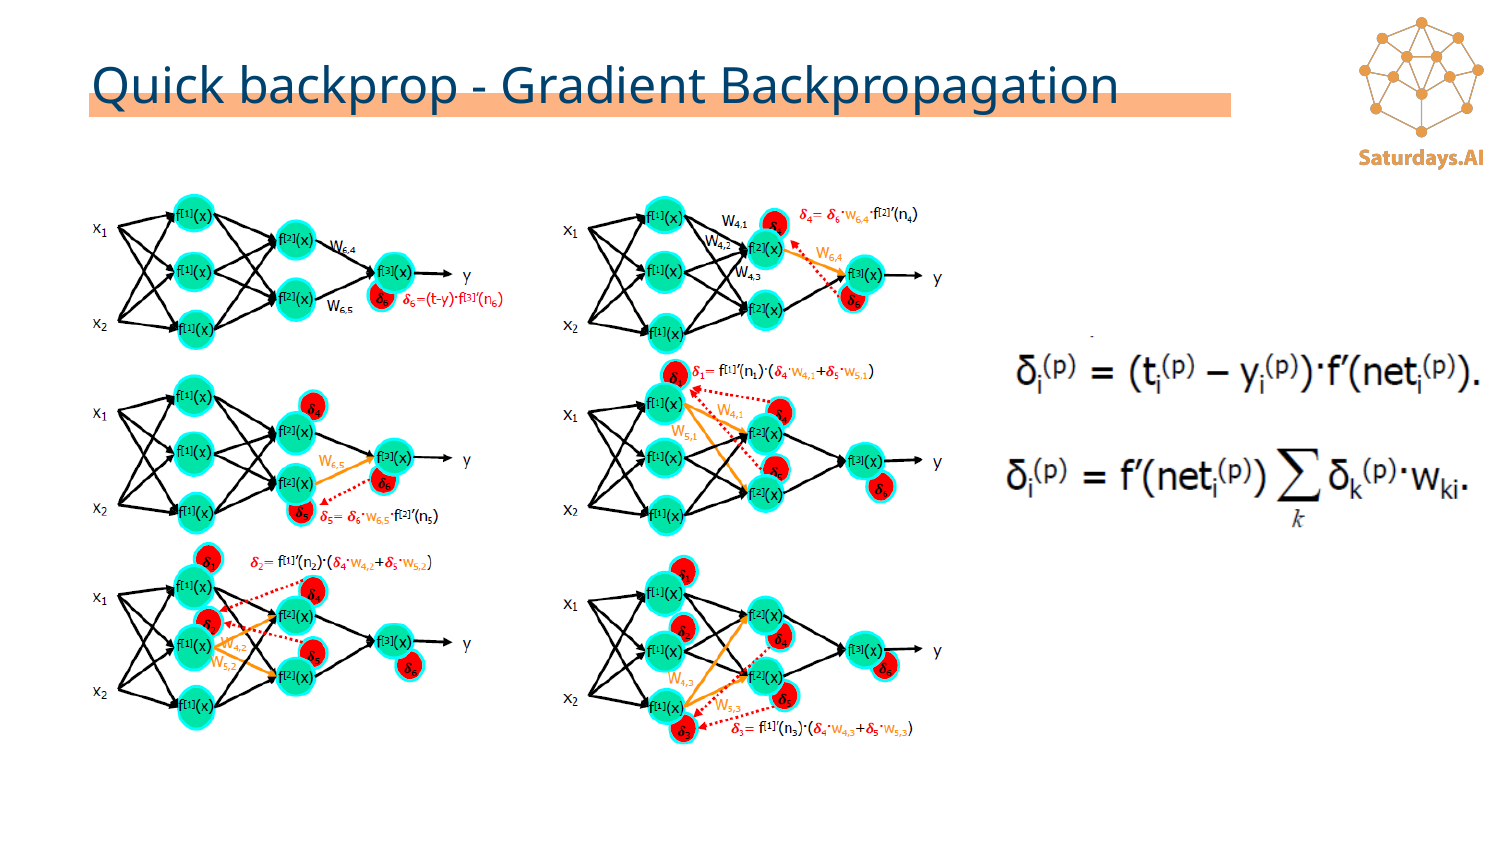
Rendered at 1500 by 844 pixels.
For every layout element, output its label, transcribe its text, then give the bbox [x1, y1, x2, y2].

picture [59, 168, 1488, 767]
text_box Quick backprop - Gradient Backpropagation [88, 50, 1205, 104]
picture [1345, 5, 1495, 177]
picture [996, 445, 1483, 535]
